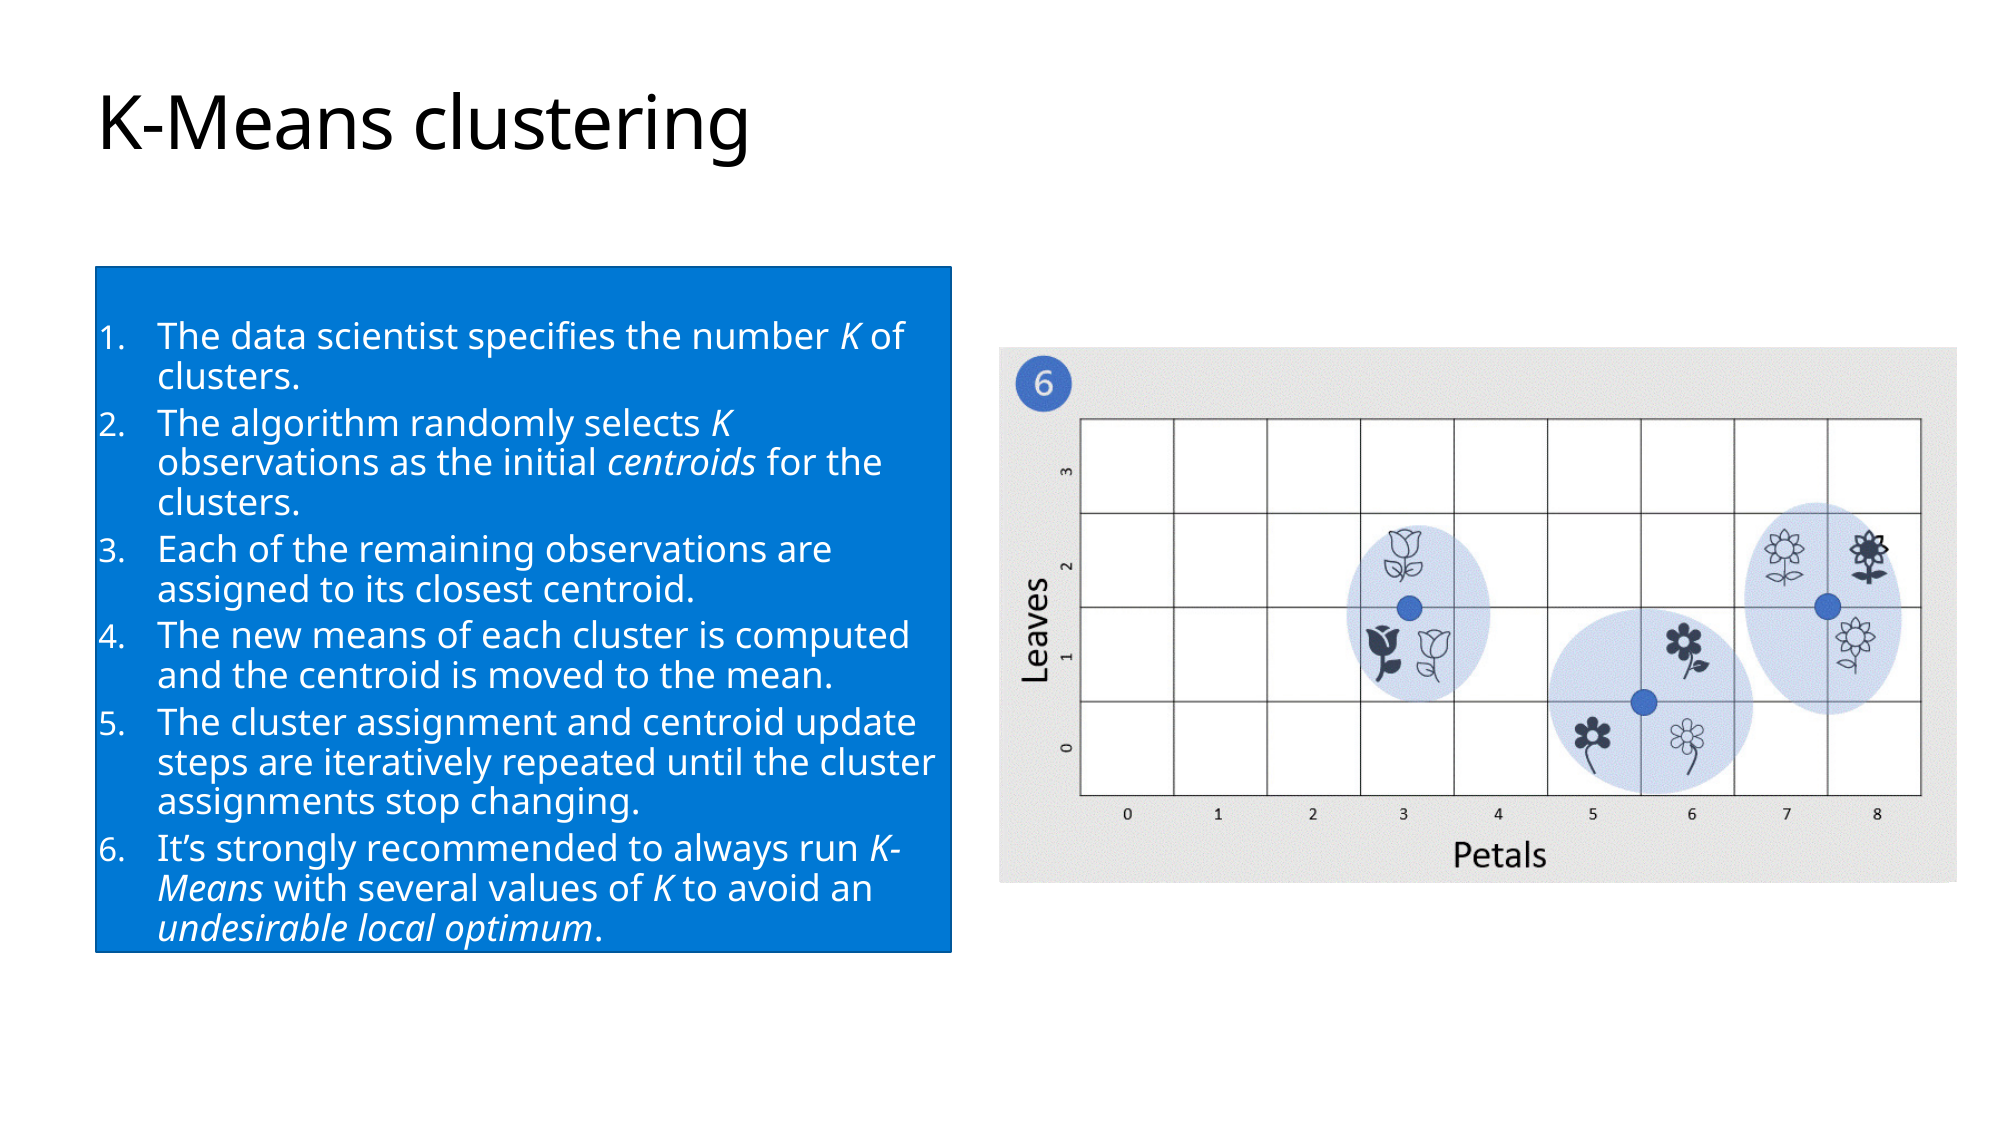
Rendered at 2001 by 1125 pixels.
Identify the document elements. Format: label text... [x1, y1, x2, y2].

text_box The data scientist specifies the number K of clusters. The algorithm randomly selects K observations as the initial centroids for the clusters. Each of the remaining observations are assigned to its closest centroid. The new means of each cluster is computed and the centroid is moved to the mean. The cluster assignment and centroid update steps are iteratively repeated until the cluster assignments stop changing. It’s strongly recommended to always run K-Means with several values of K to avoid an undesirable local optimum. [95, 266, 952, 953]
picture [999, 347, 1957, 883]
title K-Means clustering [96, 75, 1904, 166]
